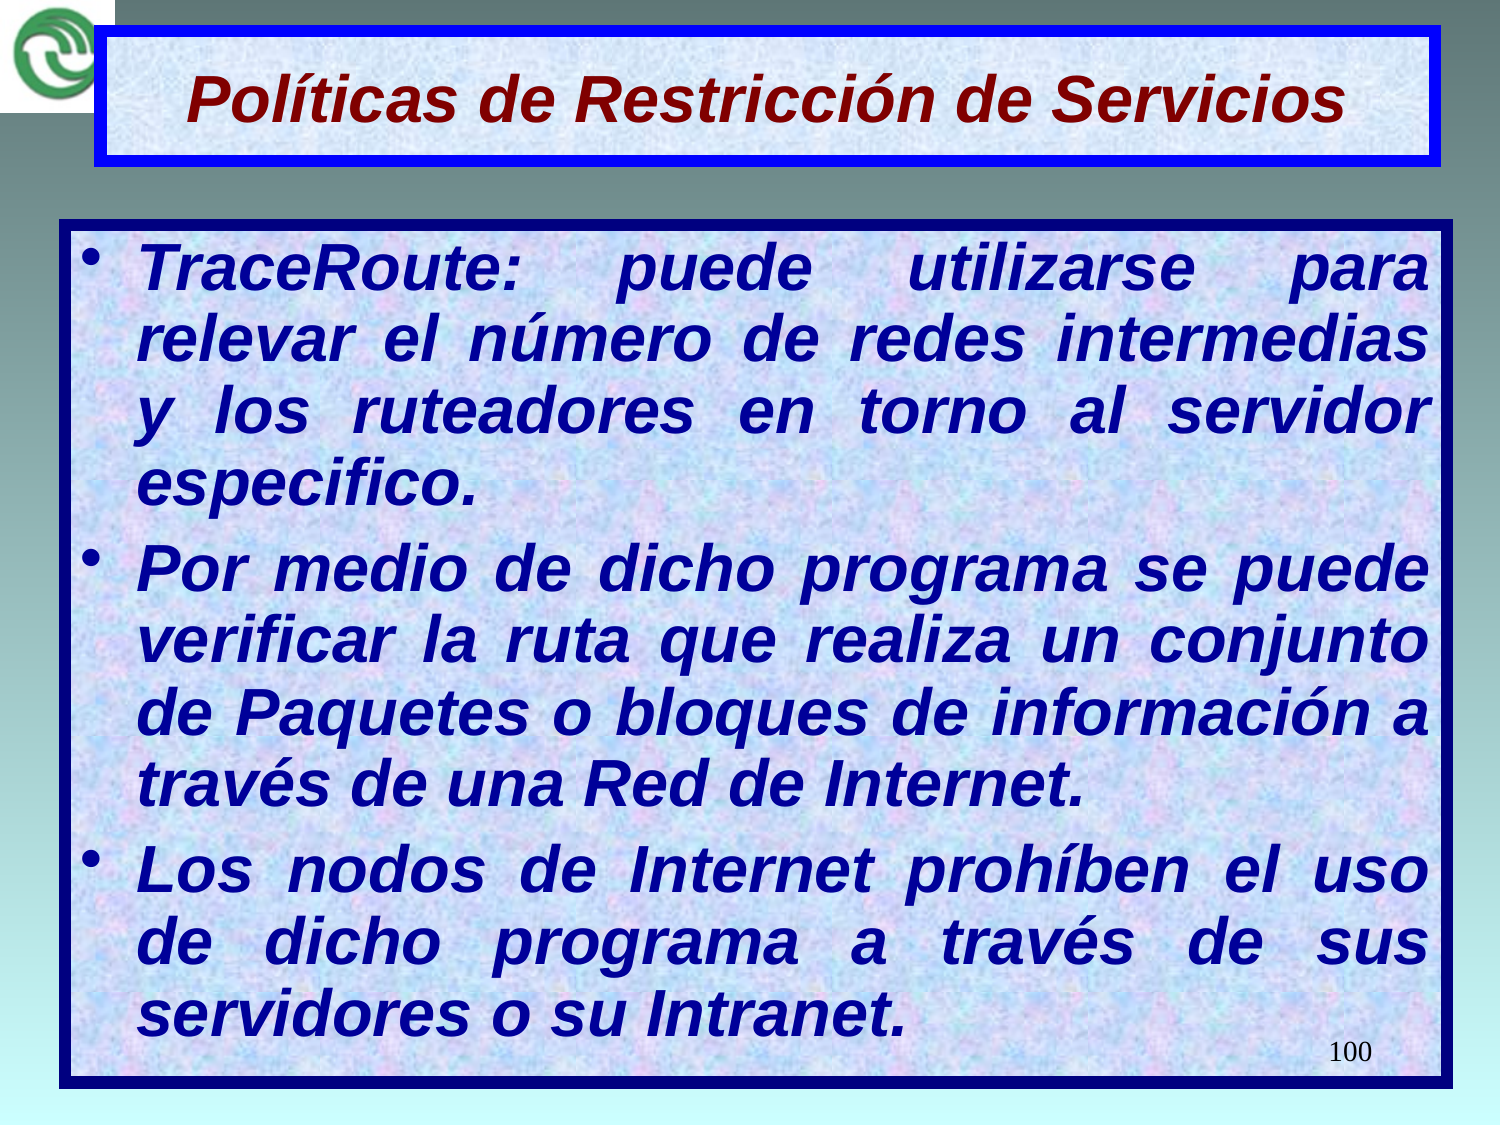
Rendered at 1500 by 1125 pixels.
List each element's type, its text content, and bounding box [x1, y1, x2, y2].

slide_number 100 [1074, 1024, 1388, 1101]
title Políticas de Restricción de Servicios [100, 30, 1436, 162]
picture [0, 0, 115, 113]
list TraceRoute: puede utilizarse para relevar el número de redes intermedias y los ruteadores en torno al servidor especifico. Por medio de dicho programa se puede verificar la ruta que realiza un conjunto de Paquetes o bloques de información a través de una Red de Internet. Los nodos de Internet prohíben el uso de dicho programa a través de sus servidores o su Intranet. [64, 224, 1448, 1083]
